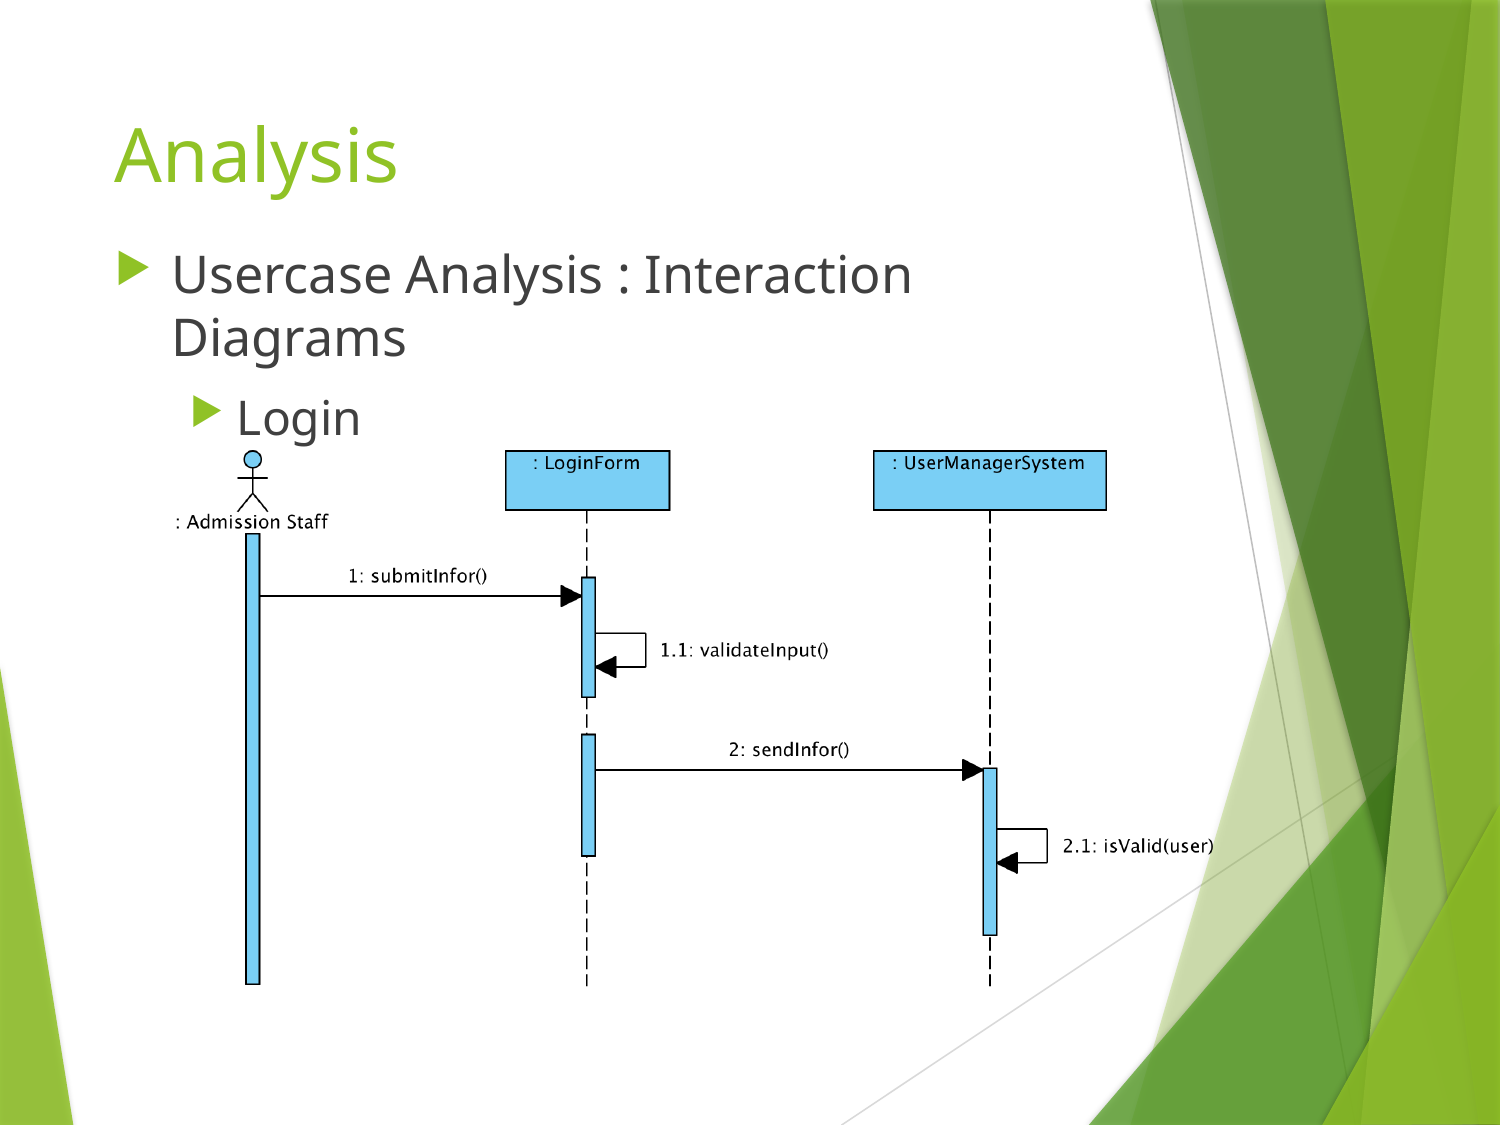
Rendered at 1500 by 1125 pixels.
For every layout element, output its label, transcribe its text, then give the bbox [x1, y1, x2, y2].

picture [144, 434, 1264, 1006]
title Analysis [99, 99, 1142, 234]
list Usercase Analysis : Interaction Diagrams Login [99, 234, 1142, 872]
